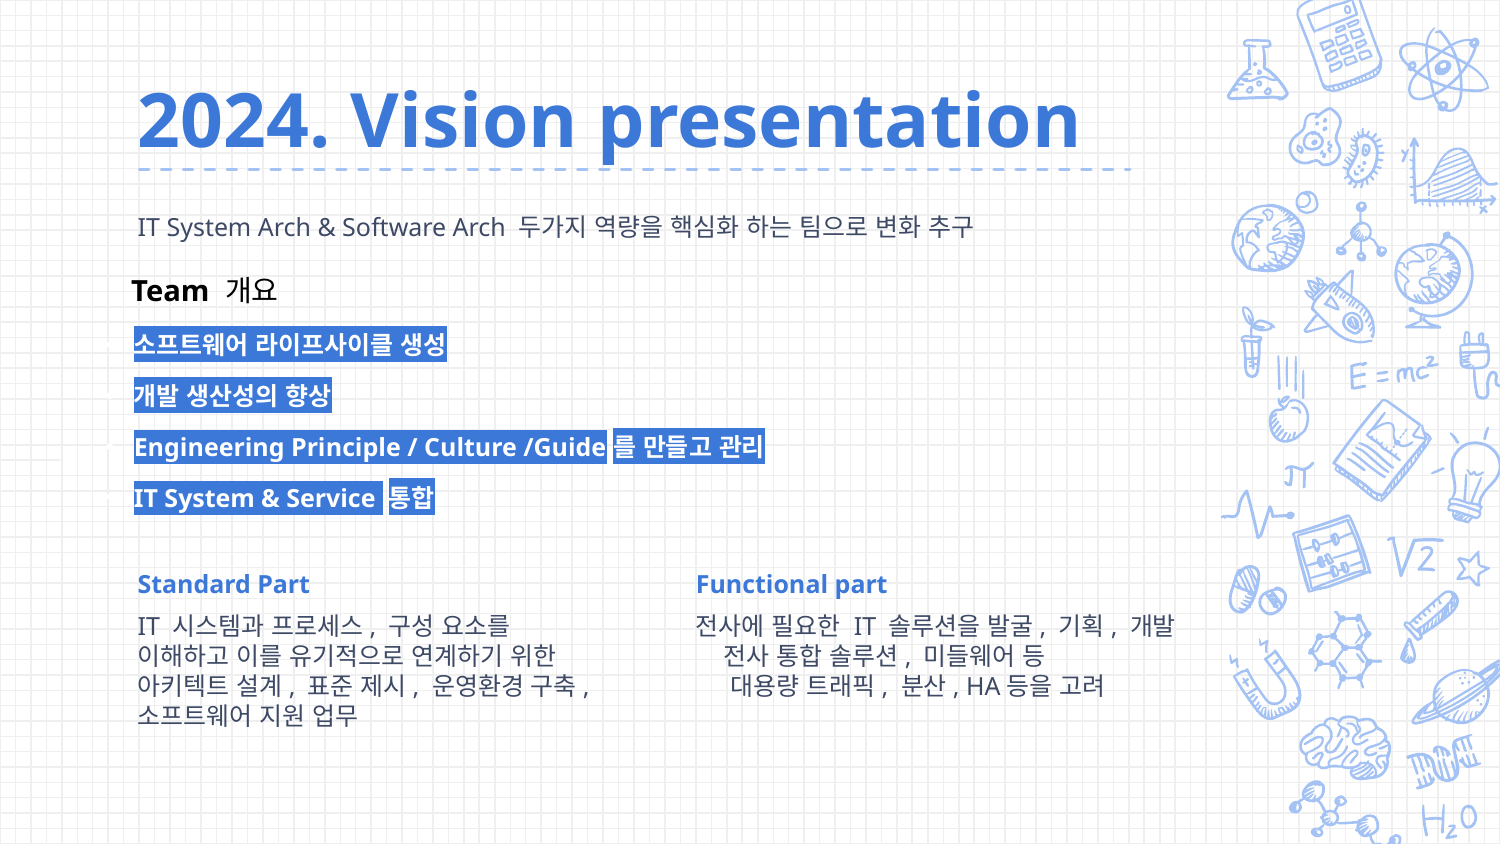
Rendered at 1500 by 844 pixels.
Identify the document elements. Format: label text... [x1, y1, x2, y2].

text_box 소프트웨어 라이프사이클 생성 개발 생산성의 향상 Engineering Principle / Culture /Guide를 만들고 관리 IT System & Service 통합 [90, 315, 1162, 451]
title 2024. Vision presentation [122, 36, 1130, 178]
text_box Standard Part IT 시스템과 프로세스, 구성 요소를 이해하고 이를 유기적으로 연계하기 위한 아키텍트 설계, 표준 제시, 운영환경 구축, 소프트웨어 지원 업무 [122, 553, 615, 844]
text_box Functional part 전사에 필요한 IT 솔루션을 발굴, 기획, 개발 전사 통합 솔루션, 미들웨어 등 대용량 트래픽, 분산, HA등을 고려 [680, 553, 1194, 844]
text_box IT System Arch & Software Arch 두가지 역량을 핵심화 하는 팀으로 변화 추구 [122, 196, 1194, 333]
text_box Team 개요 [116, 264, 294, 315]
